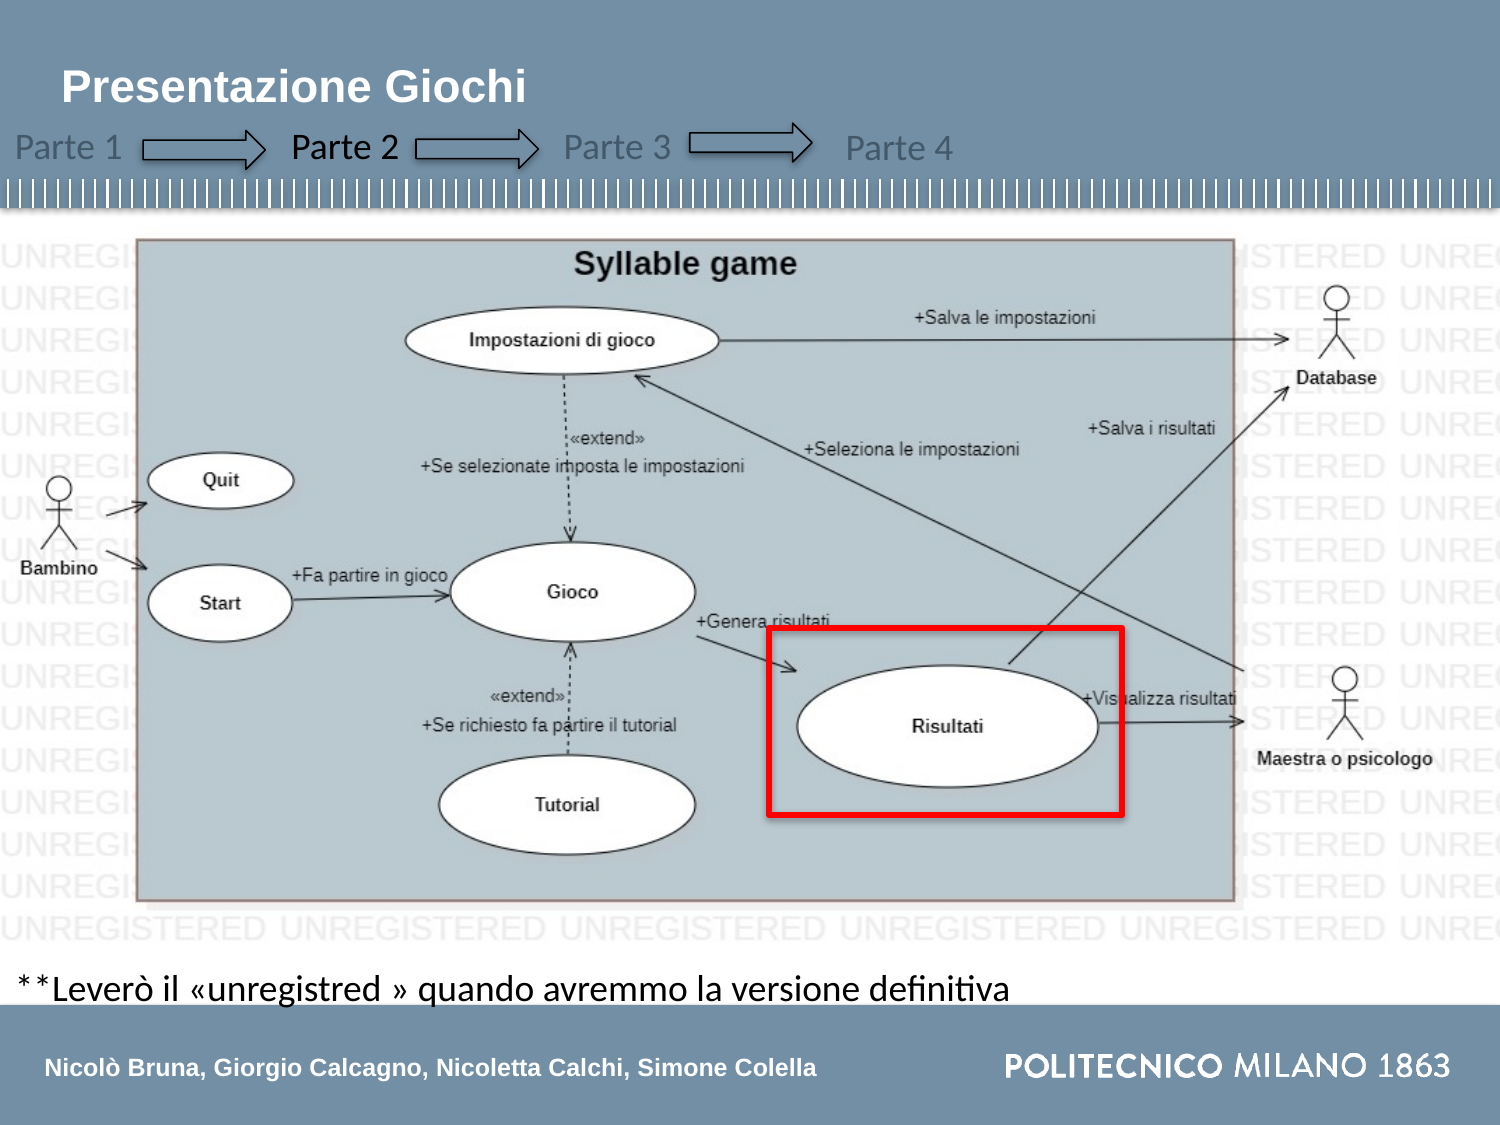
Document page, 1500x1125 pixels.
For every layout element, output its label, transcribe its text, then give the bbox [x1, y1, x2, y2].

text_box Parte 4 [830, 115, 1123, 176]
text_box [415, 128, 539, 170]
title Presentazione Giochi [46, 49, 1454, 187]
text_box [688, 122, 813, 163]
text_box **Leverò il «unregistred » quando avremmo la versione definitiva [0, 964, 1148, 1016]
text_box Parte 3 [548, 115, 751, 175]
text_box Parte 1 [0, 115, 287, 175]
picture [0, 225, 1500, 957]
text_box [142, 129, 266, 171]
picture [999, 1041, 1456, 1089]
text_box Parte 2 [276, 114, 597, 174]
